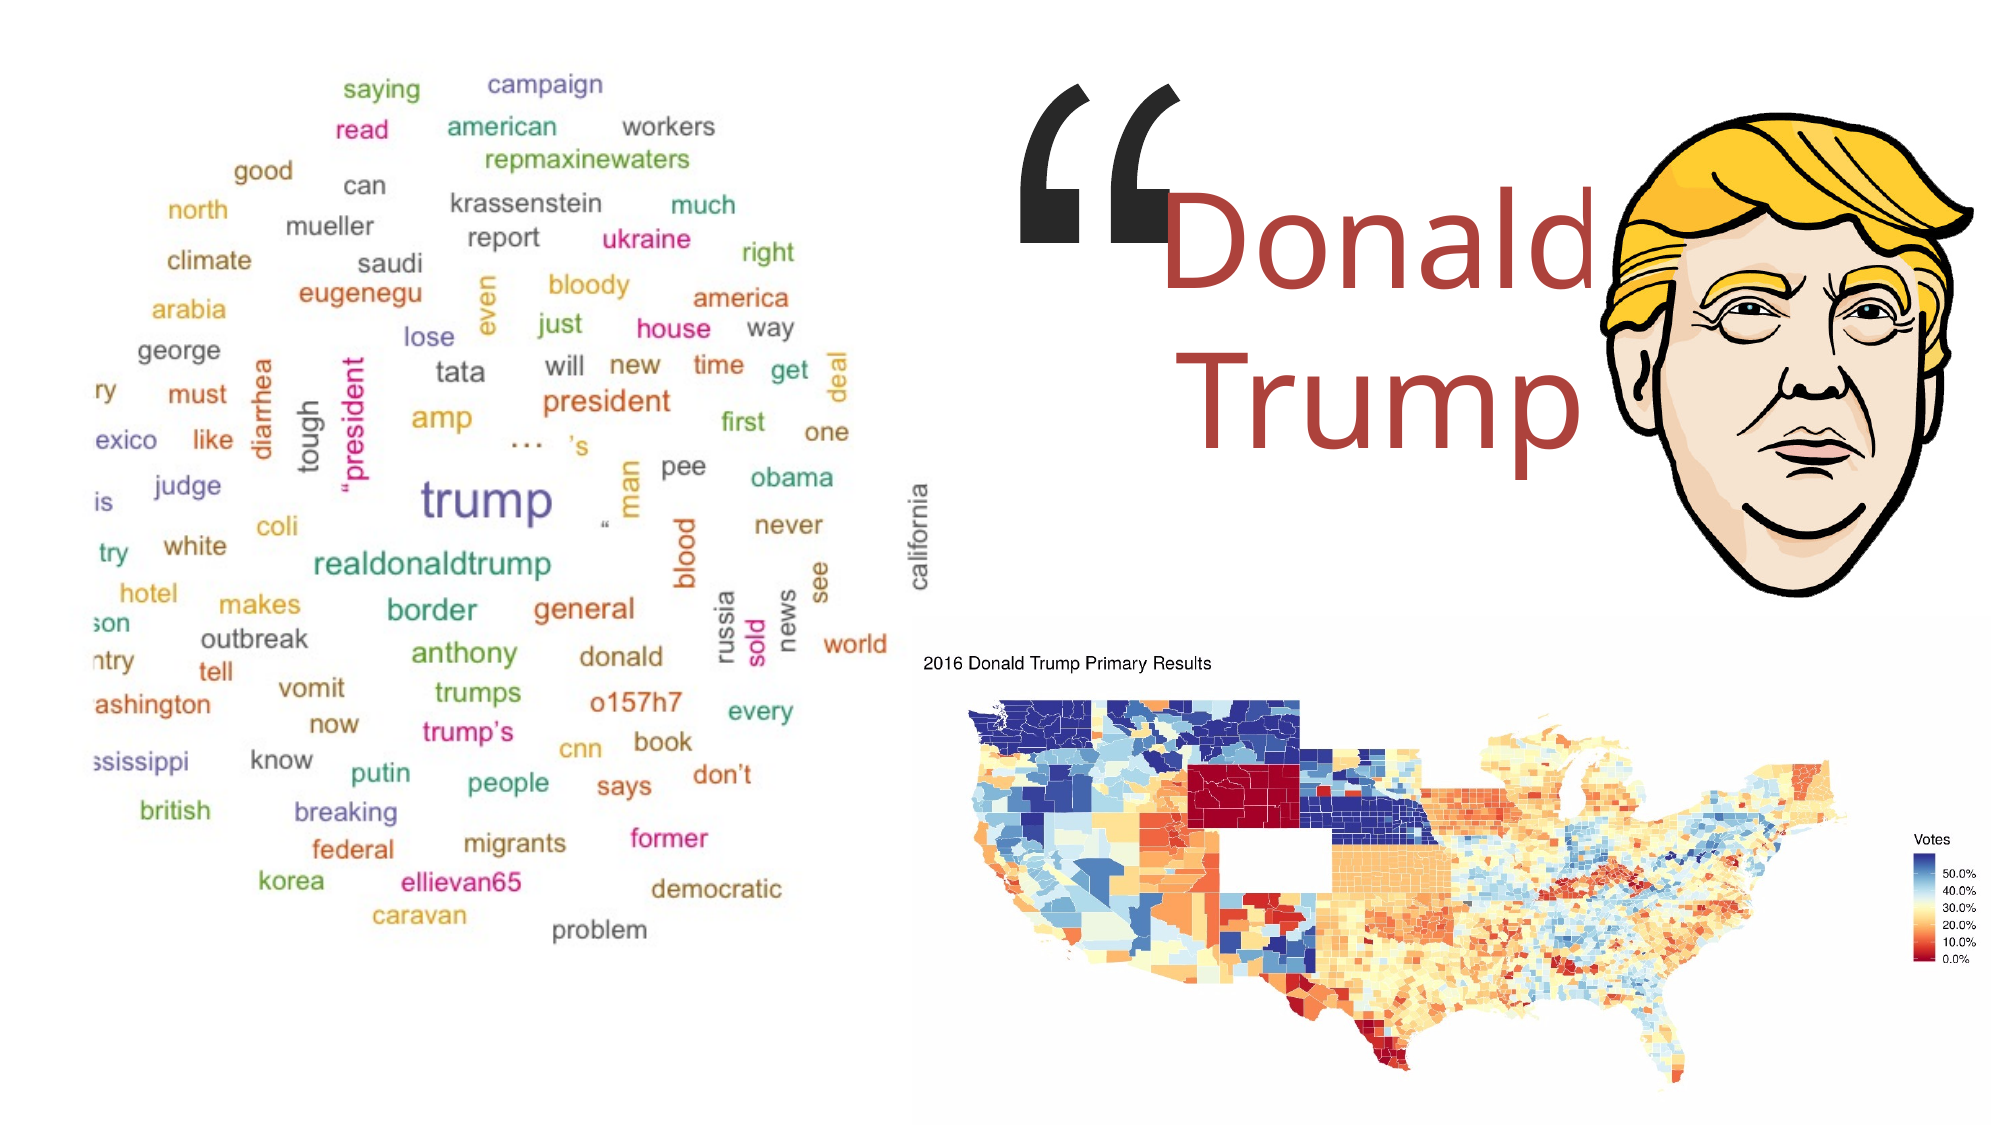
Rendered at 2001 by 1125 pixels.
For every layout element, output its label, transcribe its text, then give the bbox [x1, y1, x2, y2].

text_box Donald Trump [1089, 148, 1590, 484]
picture [0, 0, 1991, 1125]
text_box [1117, 83, 1181, 148]
text_box [1020, 83, 1090, 243]
